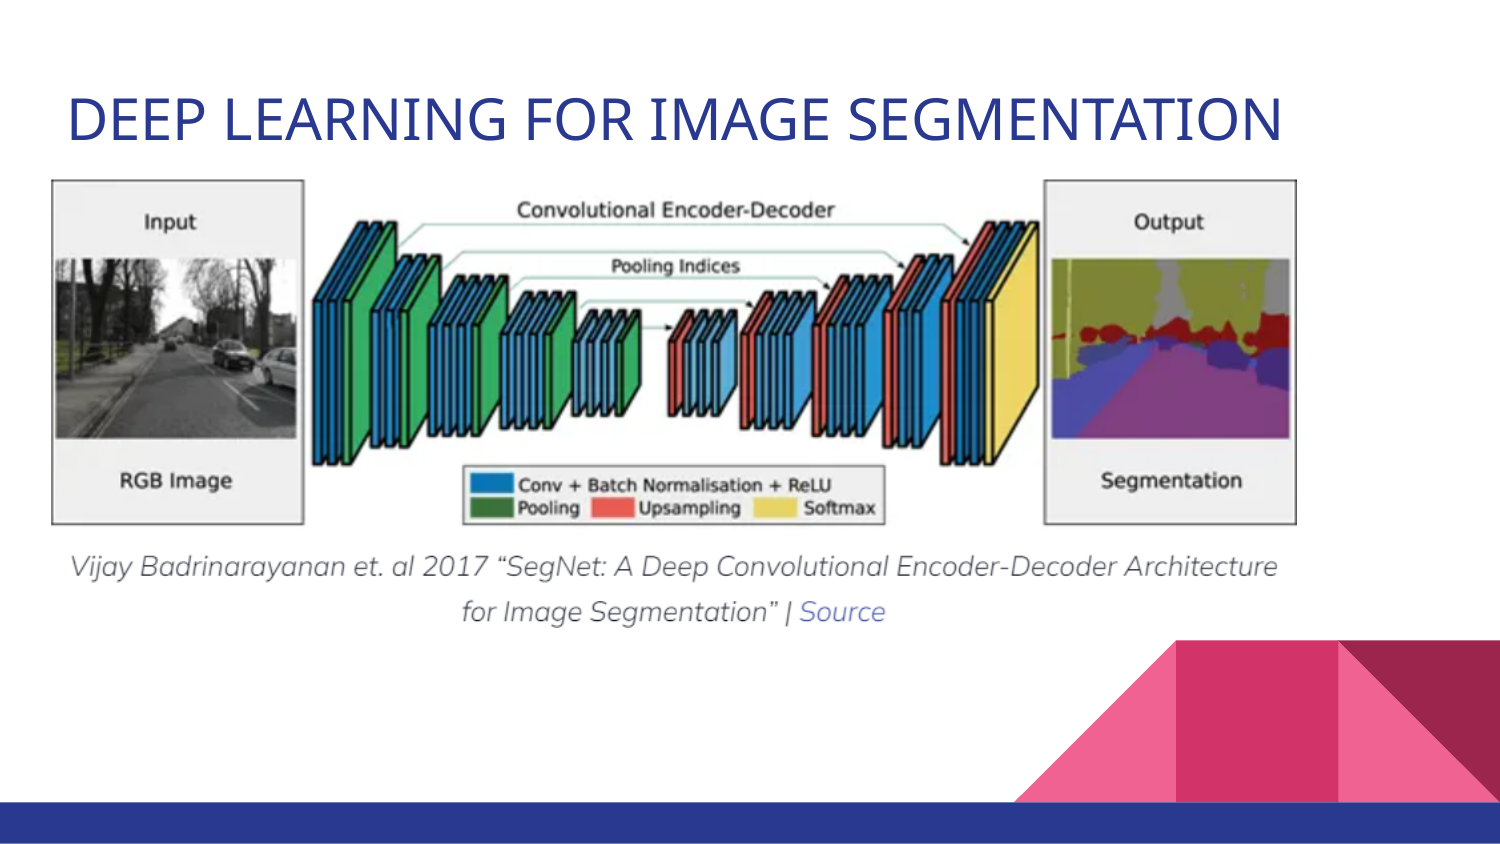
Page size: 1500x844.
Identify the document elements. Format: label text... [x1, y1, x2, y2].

title DEEP LEARNING FOR IMAGE SEGMENTATION [51, 67, 1449, 167]
picture [49, 177, 1297, 628]
